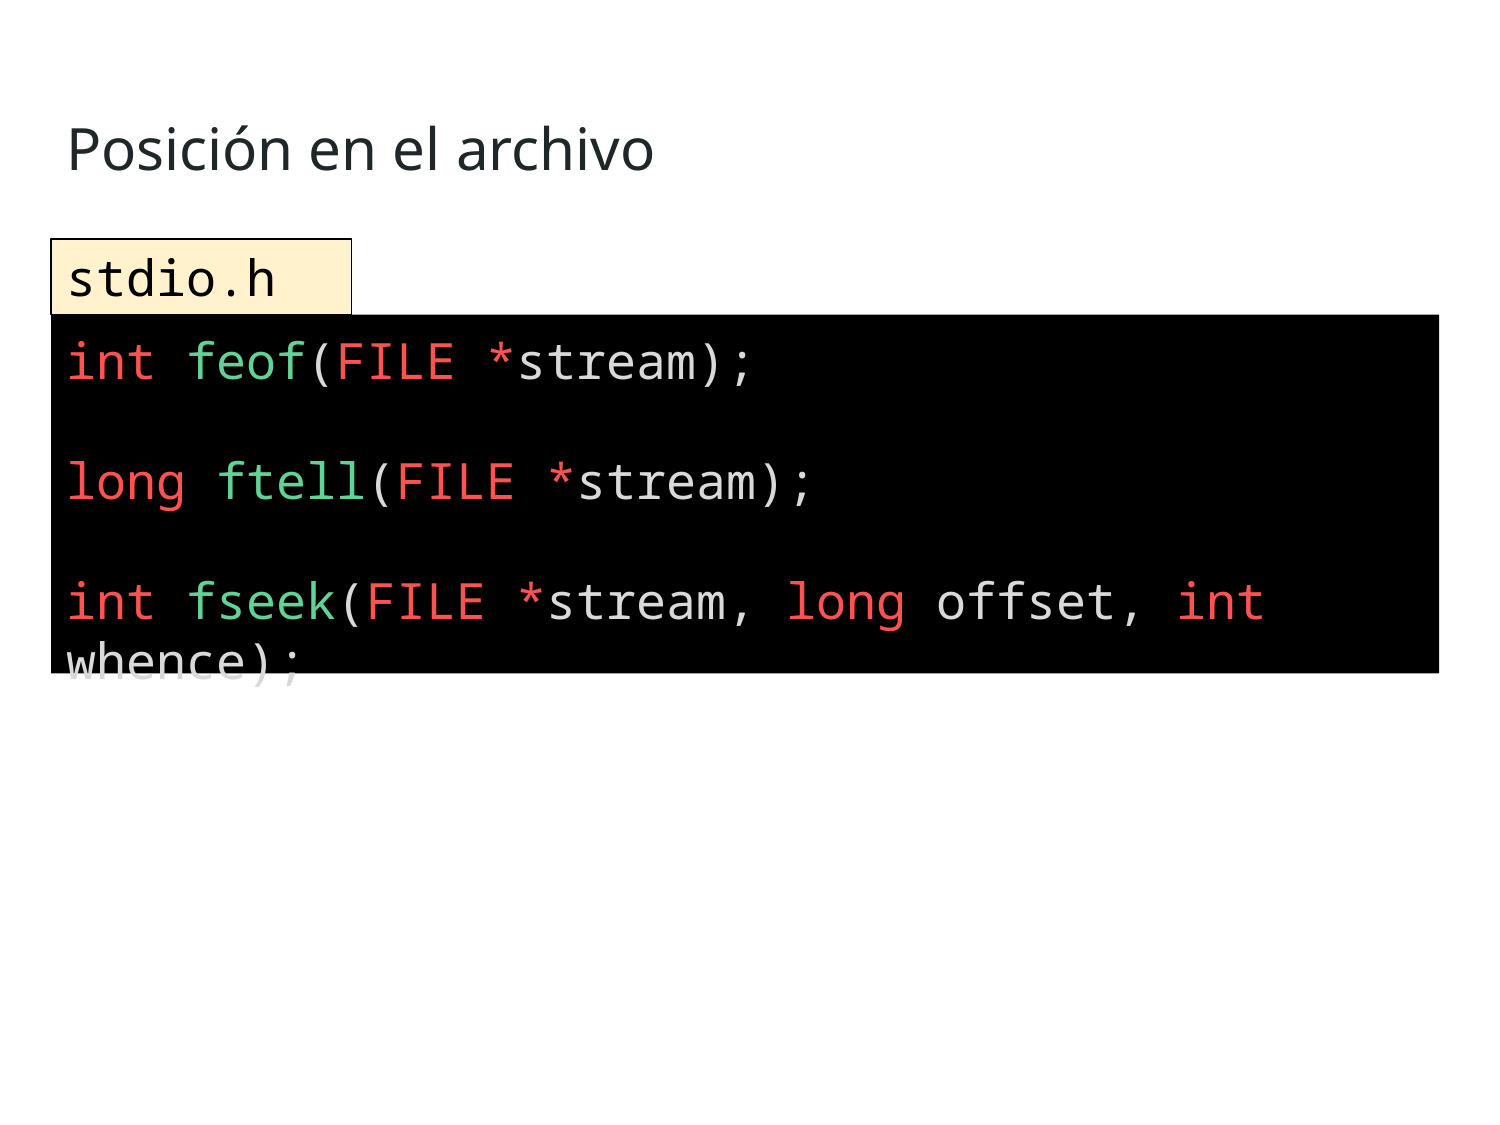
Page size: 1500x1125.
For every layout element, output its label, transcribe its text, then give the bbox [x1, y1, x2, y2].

title Posición en el archivo [51, 97, 1449, 223]
text_box int feof(FILE *stream); long ftell(FILE *stream); int fseek(FILE *stream, long offset, int whence); [51, 314, 1440, 674]
text_box stdio.h [51, 238, 352, 315]
